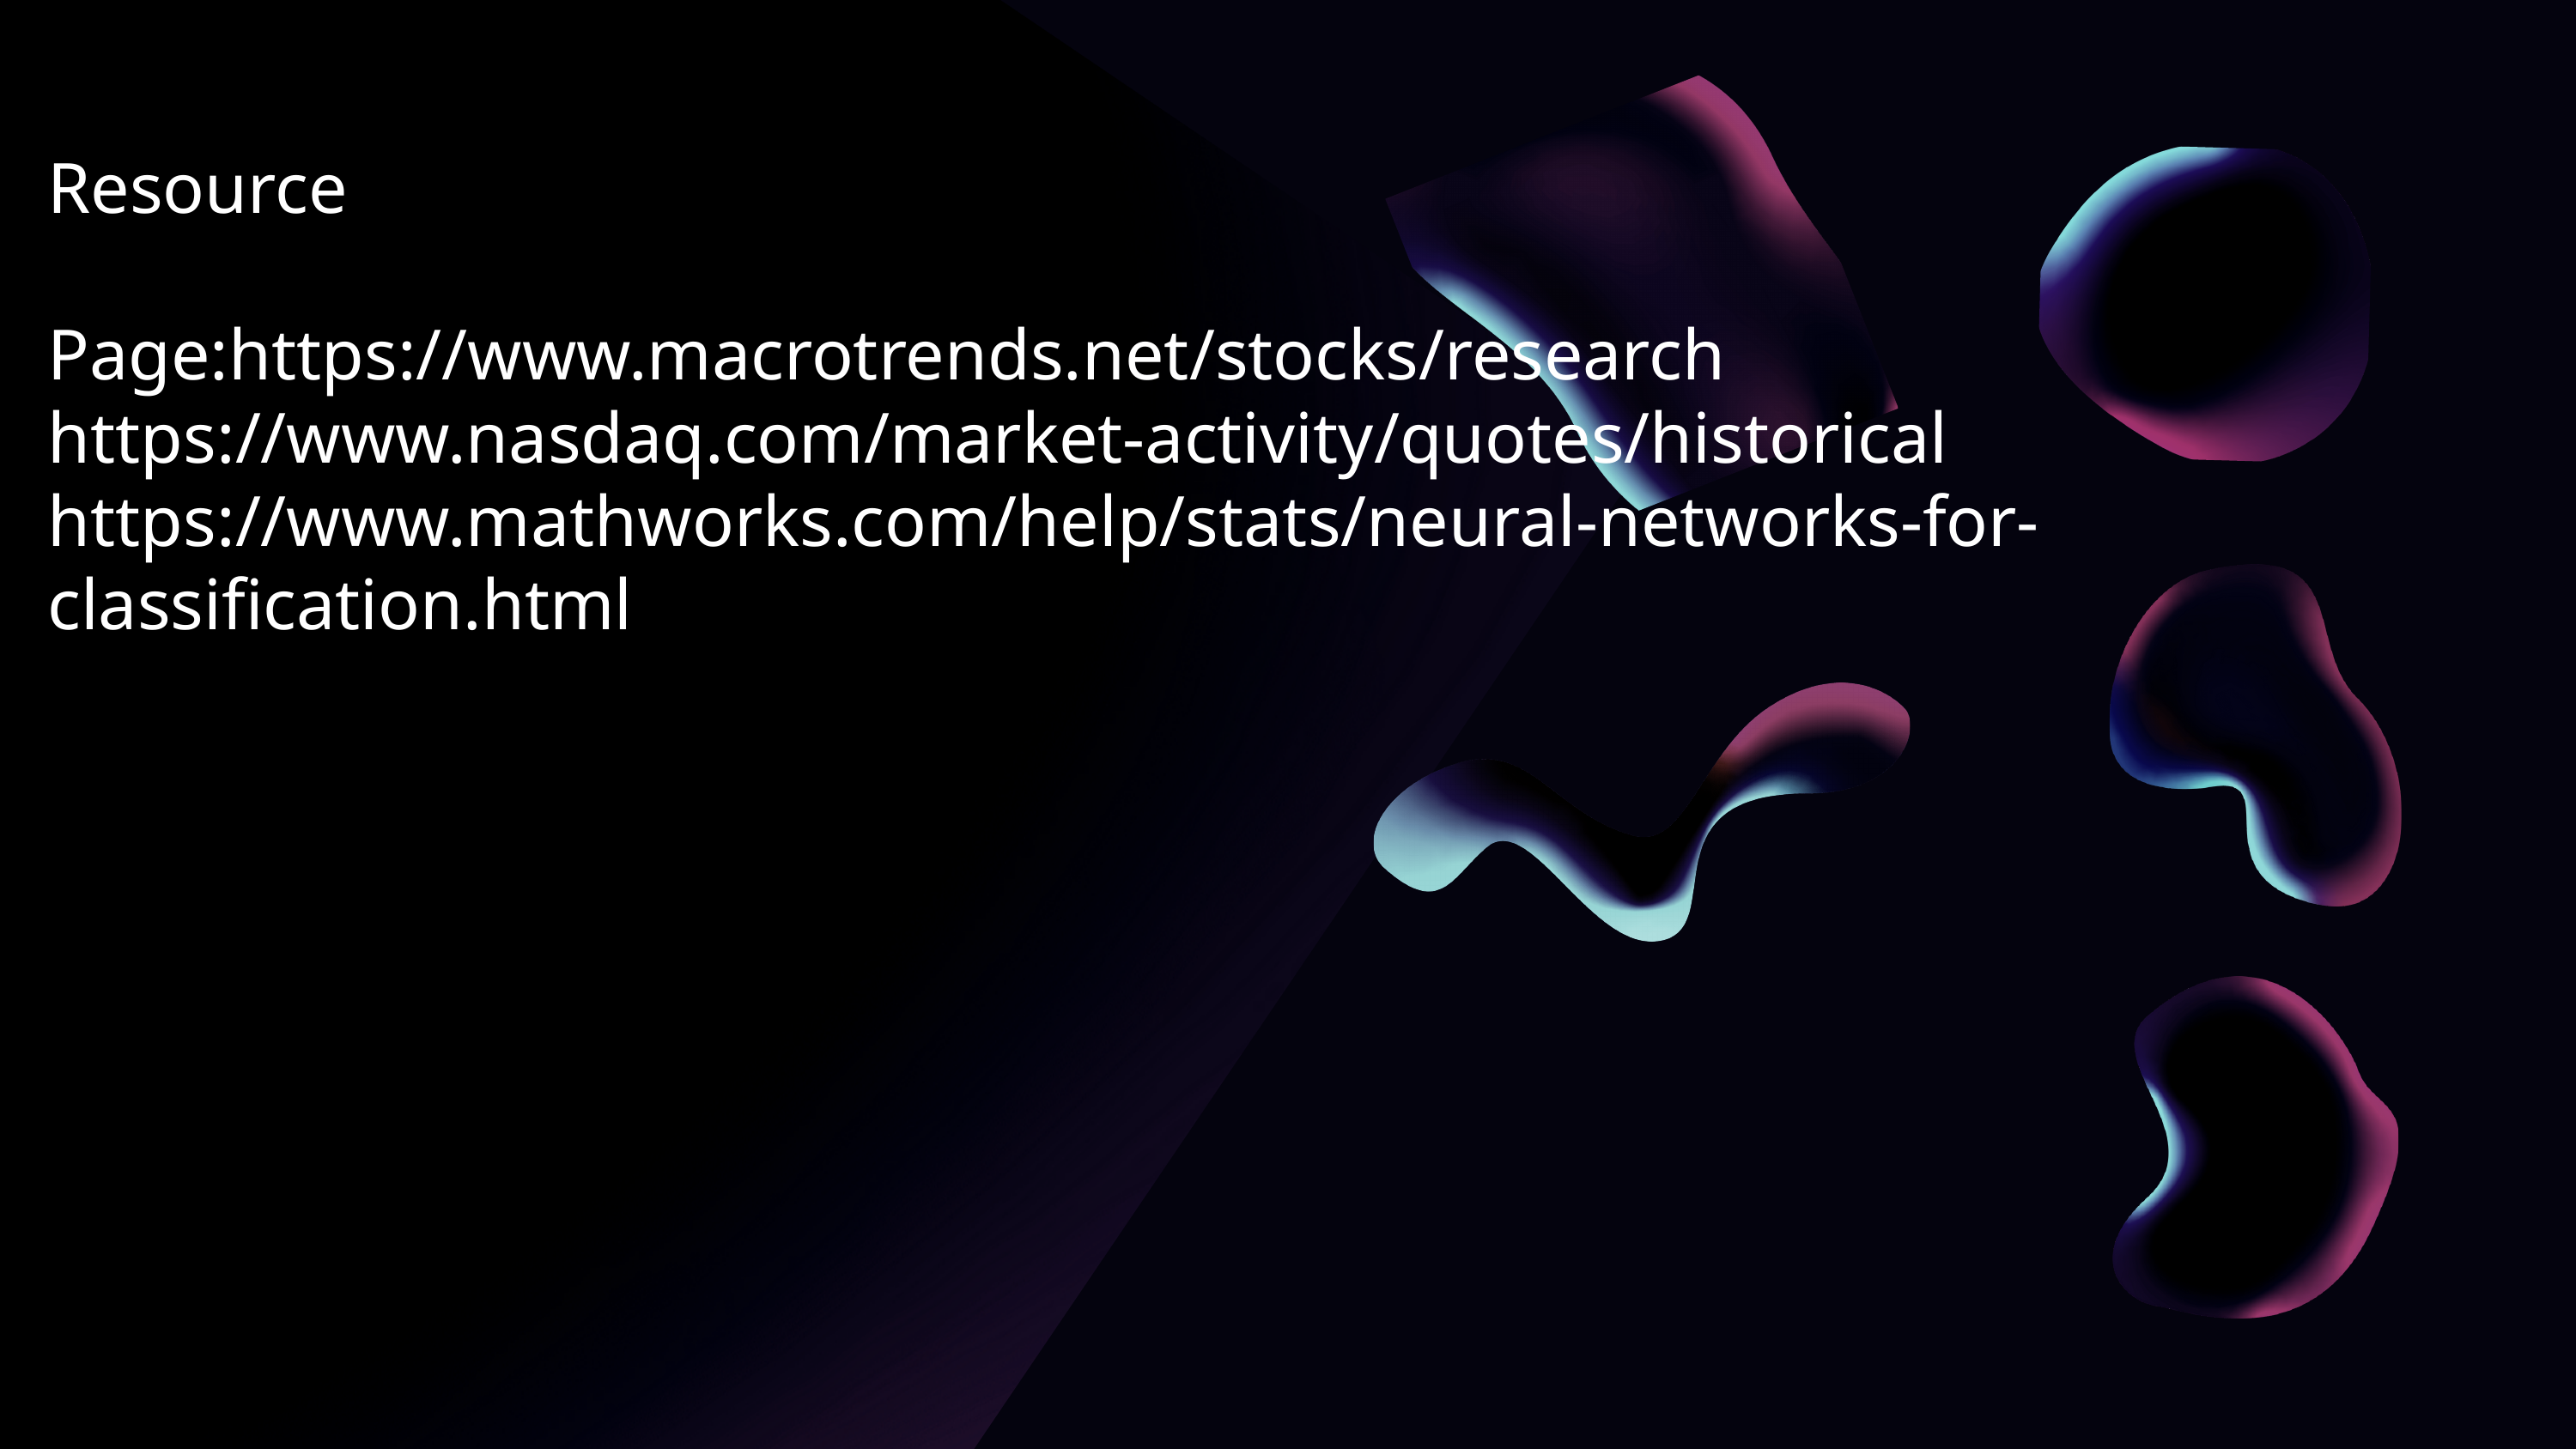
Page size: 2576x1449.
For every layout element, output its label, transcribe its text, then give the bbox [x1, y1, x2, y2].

text_box [0, 0, 1520, 1449]
text_box [2109, 564, 2402, 906]
text_box [1373, 682, 1911, 942]
text_box [2112, 976, 2399, 1319]
text_box [1526, 52, 1795, 143]
text_box Resource Page:https://www.macrotrends.net/stocks/research https://www.nasdaq.com/market-activity/quotes/historical https://www.mathworks.com/help/stats/neural-networks-for-classification.html [47, 143, 2374, 644]
